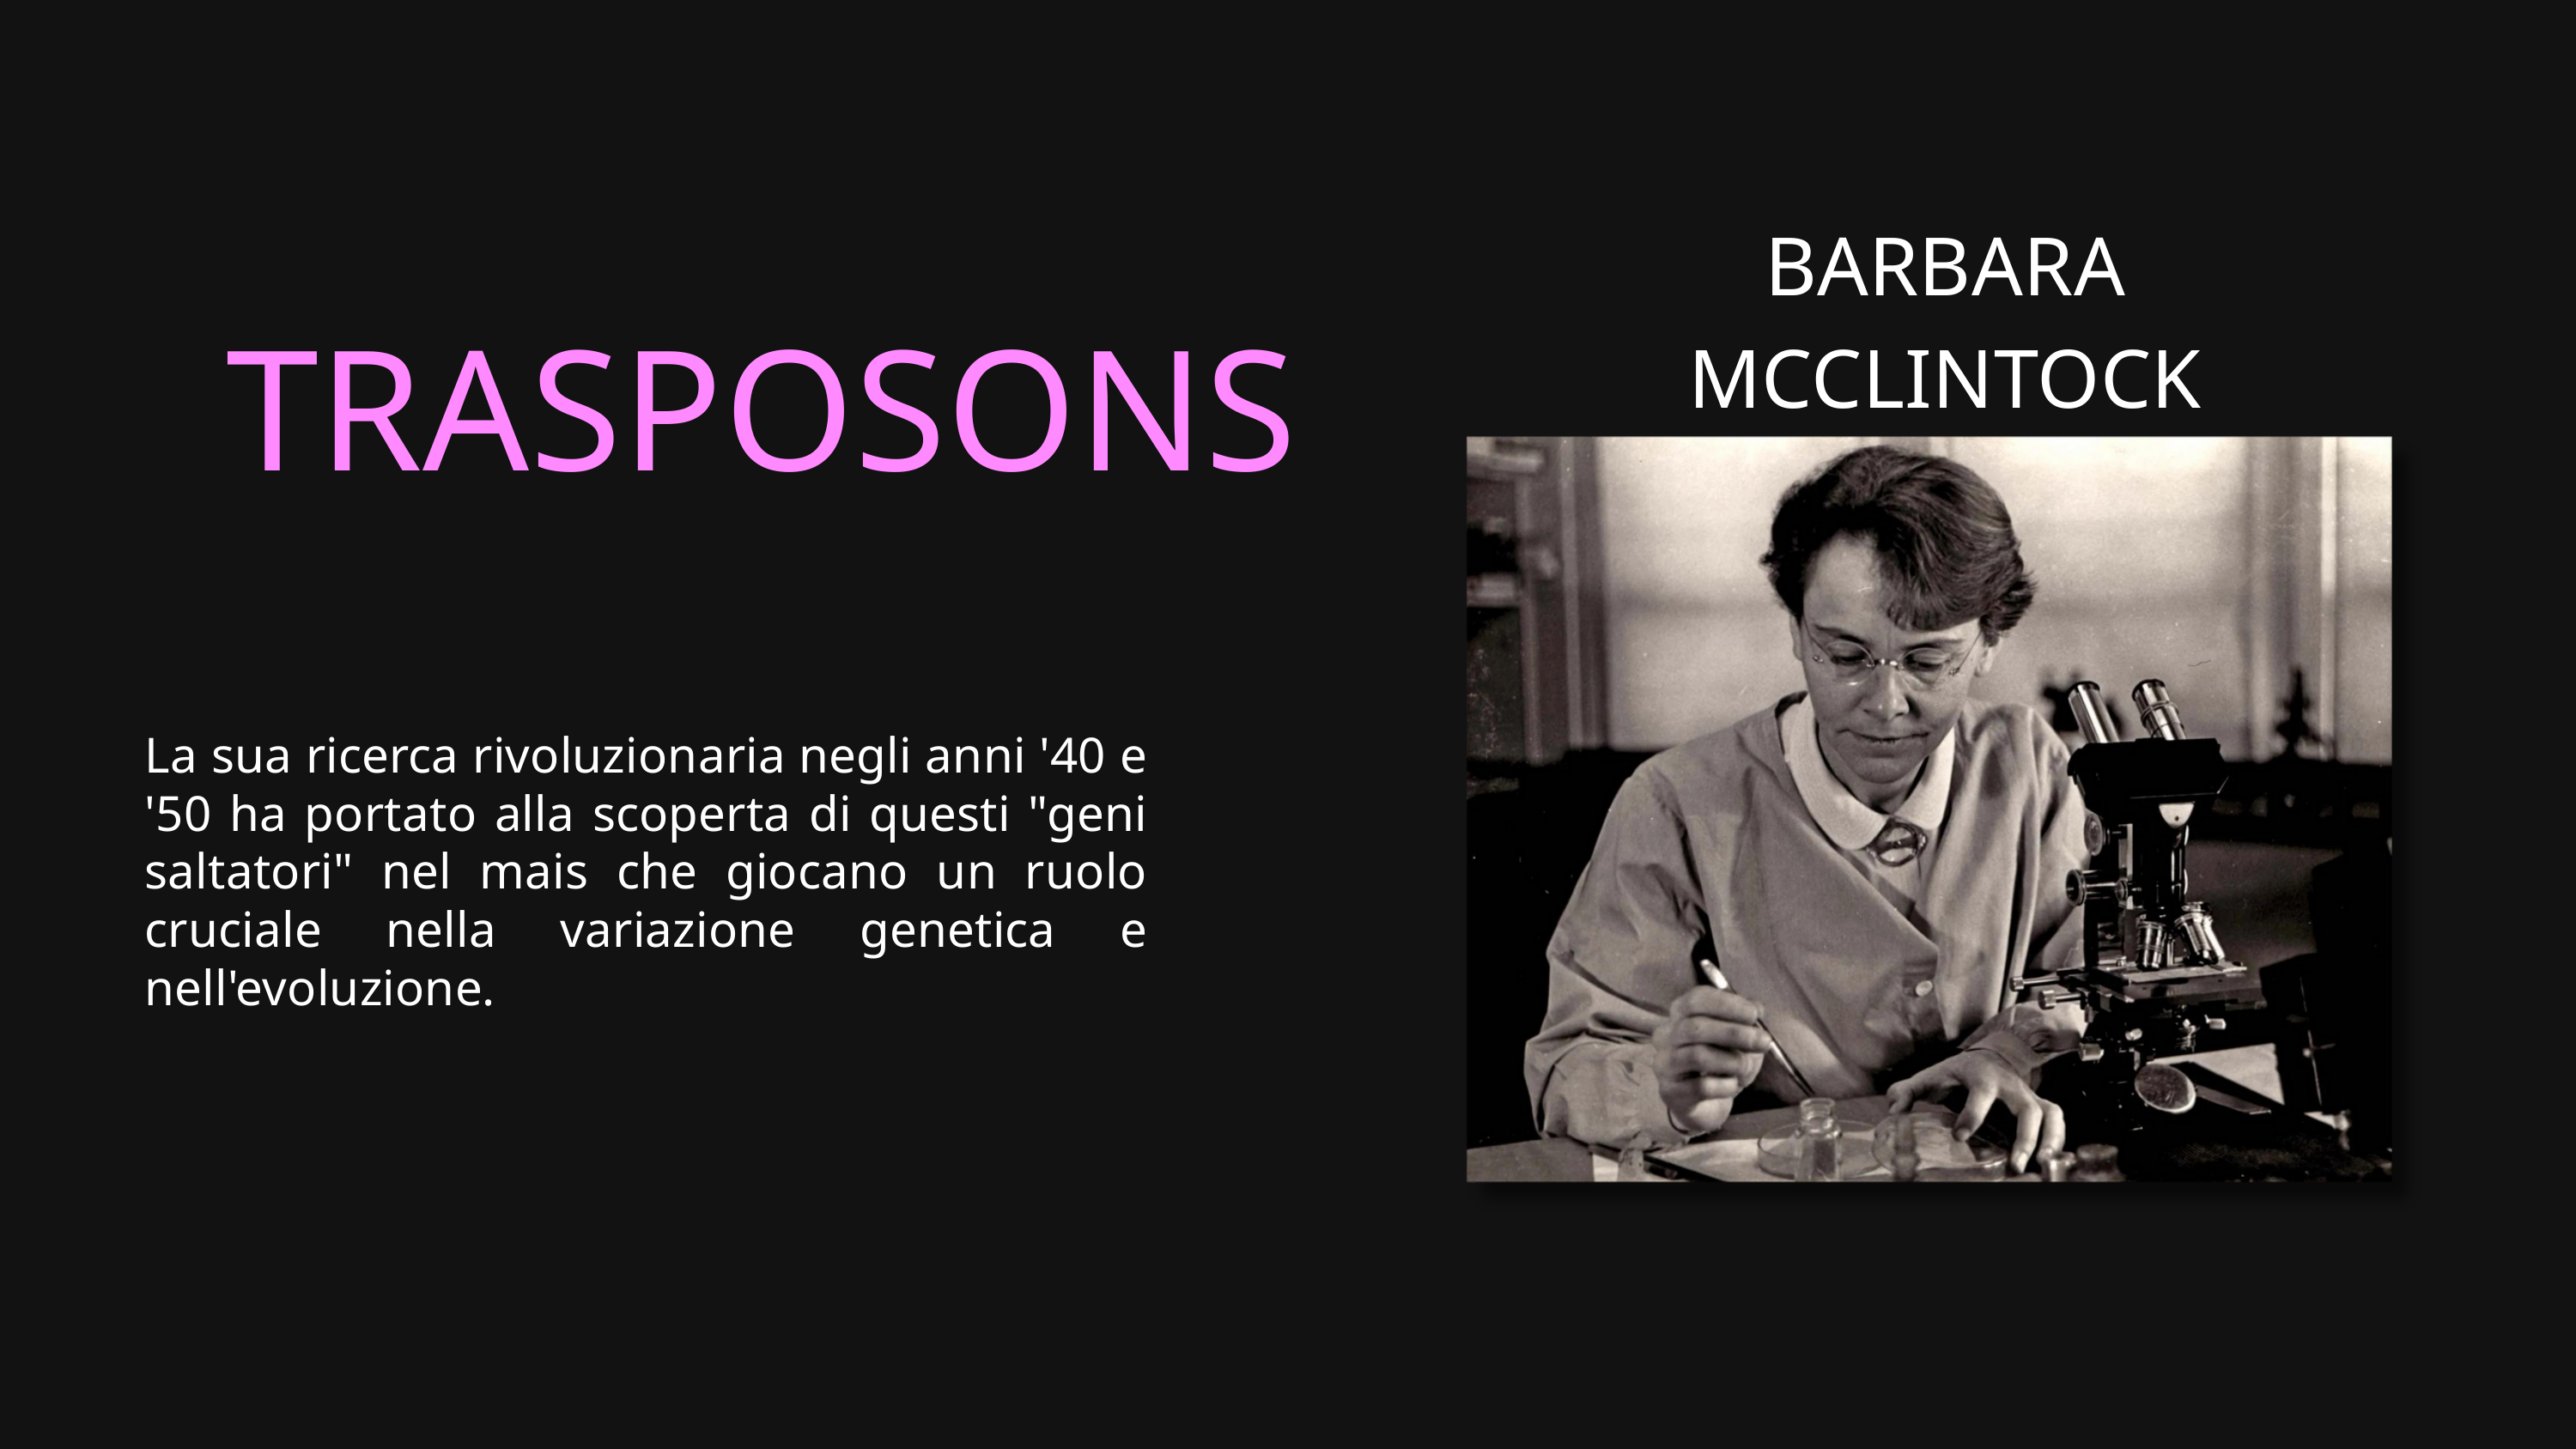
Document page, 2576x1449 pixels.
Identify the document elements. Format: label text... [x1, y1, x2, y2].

text_box BARBARA MCCLINTOCK [1634, 198, 2257, 425]
text_box La sua ricerca rivoluzionaria negli anni '40 e '50 ha portato alla scoperta di questi "geni saltatori" nel mais che giocano un ruolo cruciale nella variazione genetica e nell'evoluzione. [144, 724, 1150, 1307]
text_box [1459, 434, 2432, 1218]
text_box TRASPOSONS [118, 355, 1406, 505]
